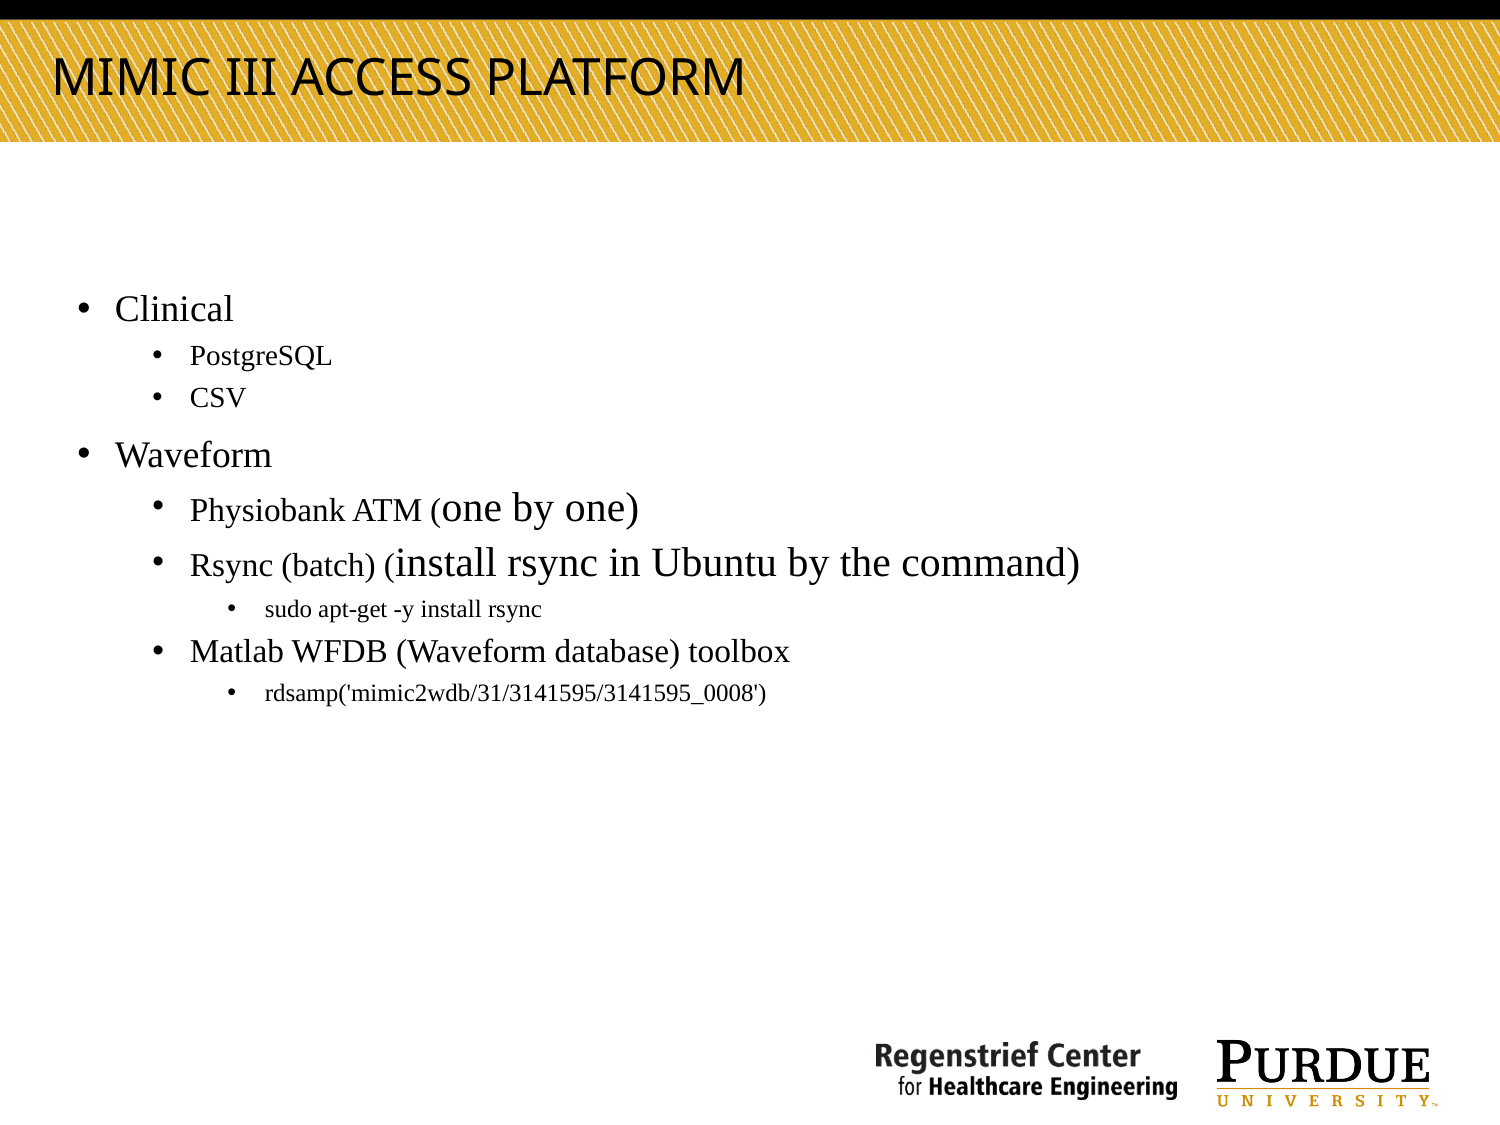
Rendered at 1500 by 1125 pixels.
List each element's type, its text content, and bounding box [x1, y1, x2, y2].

picture [876, 1041, 1177, 1100]
list Mimic iiI Access Platform [35, 43, 1380, 156]
list Clinical PostgreSQL CSV Waveform Physiobank ATM (one by one) Rsync (batch) (install rsync in Ubuntu by the command) sudo apt-get -y install rsync Matlab WFDB (Waveform database) toolbox rdsamp('mimic2wdb/31/3141595/3141595_0008') [62, 281, 1425, 1016]
